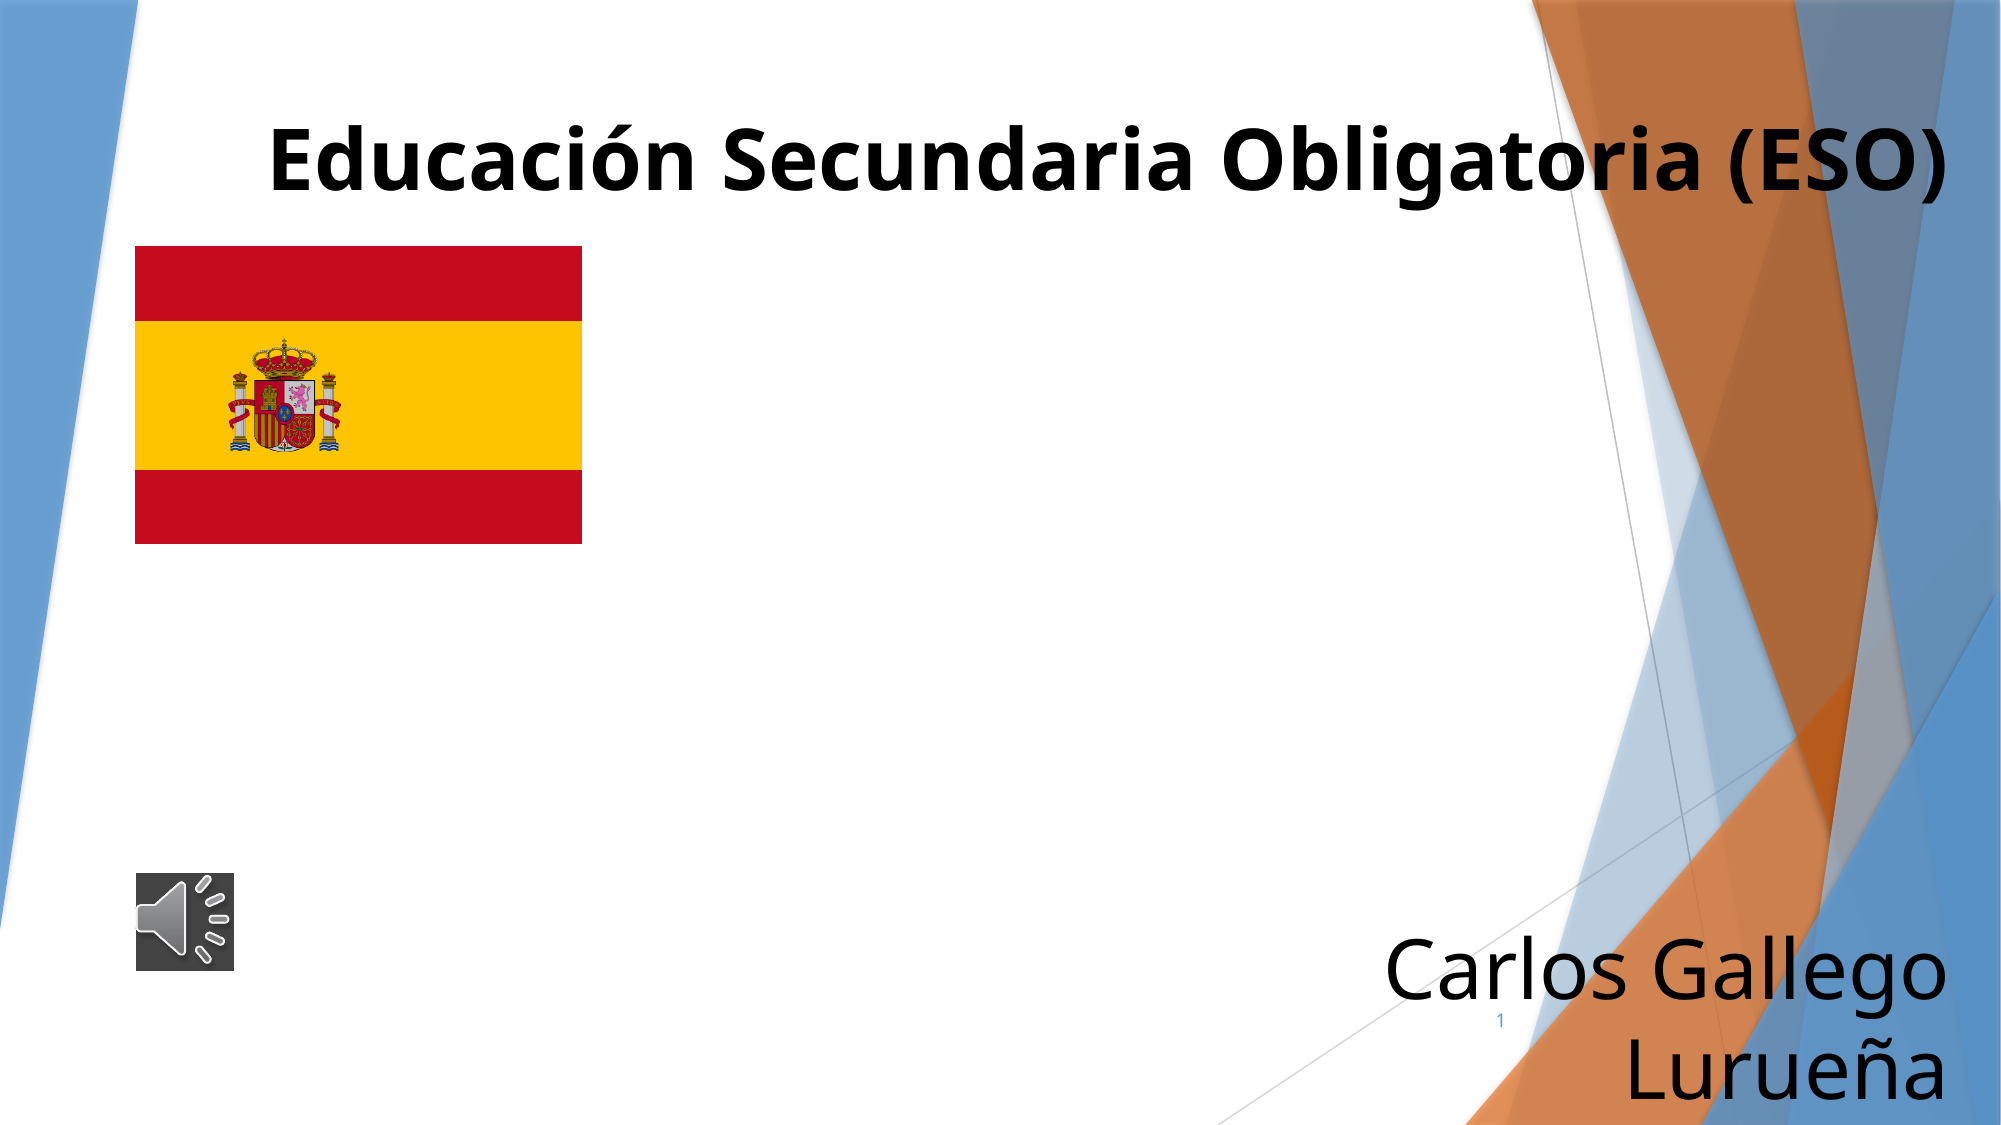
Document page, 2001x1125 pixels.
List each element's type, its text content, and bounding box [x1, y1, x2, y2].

text_box Carlos Gallego Lurueña [1074, 990, 1965, 1124]
title Educación Secundaria Obligatoria (ESO) [29, 43, 1965, 215]
slide_number 1 [1409, 991, 1522, 1051]
picture [134, 245, 582, 545]
text_box [625, 166, 1965, 339]
picture [134, 871, 236, 973]
